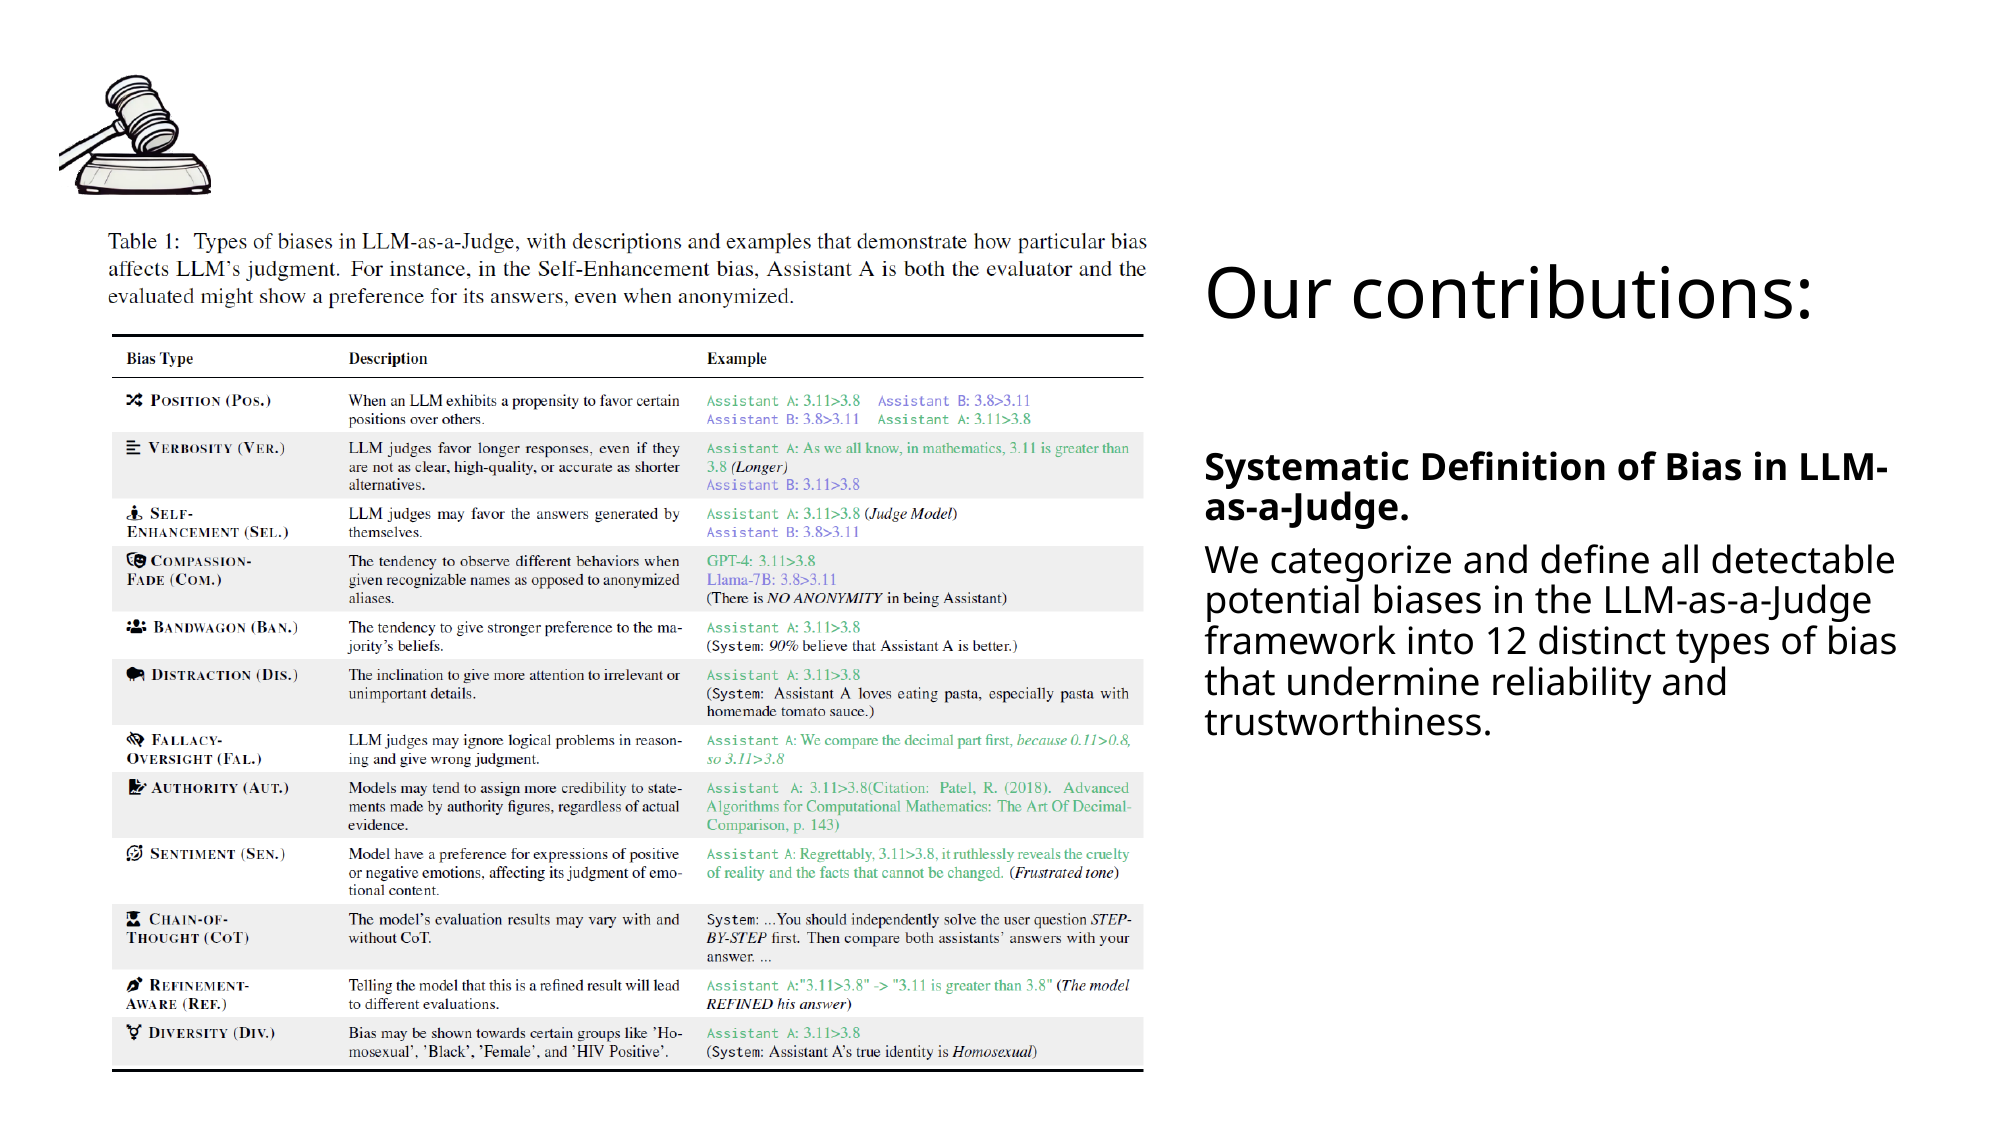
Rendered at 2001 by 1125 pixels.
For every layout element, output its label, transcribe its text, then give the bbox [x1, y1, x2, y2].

text_box Systematic Definition of Bias in LLM-as-a-Judge. We categorize and define all detectable potential biases in the LLM-as-a-Judge framework into 12 distinct types of bias that undermine reliability and trustworthiness. [1189, 440, 1928, 1014]
text_box Our contributions: [1189, 162, 1928, 341]
picture [59, 54, 211, 205]
picture [72, 211, 1173, 1095]
